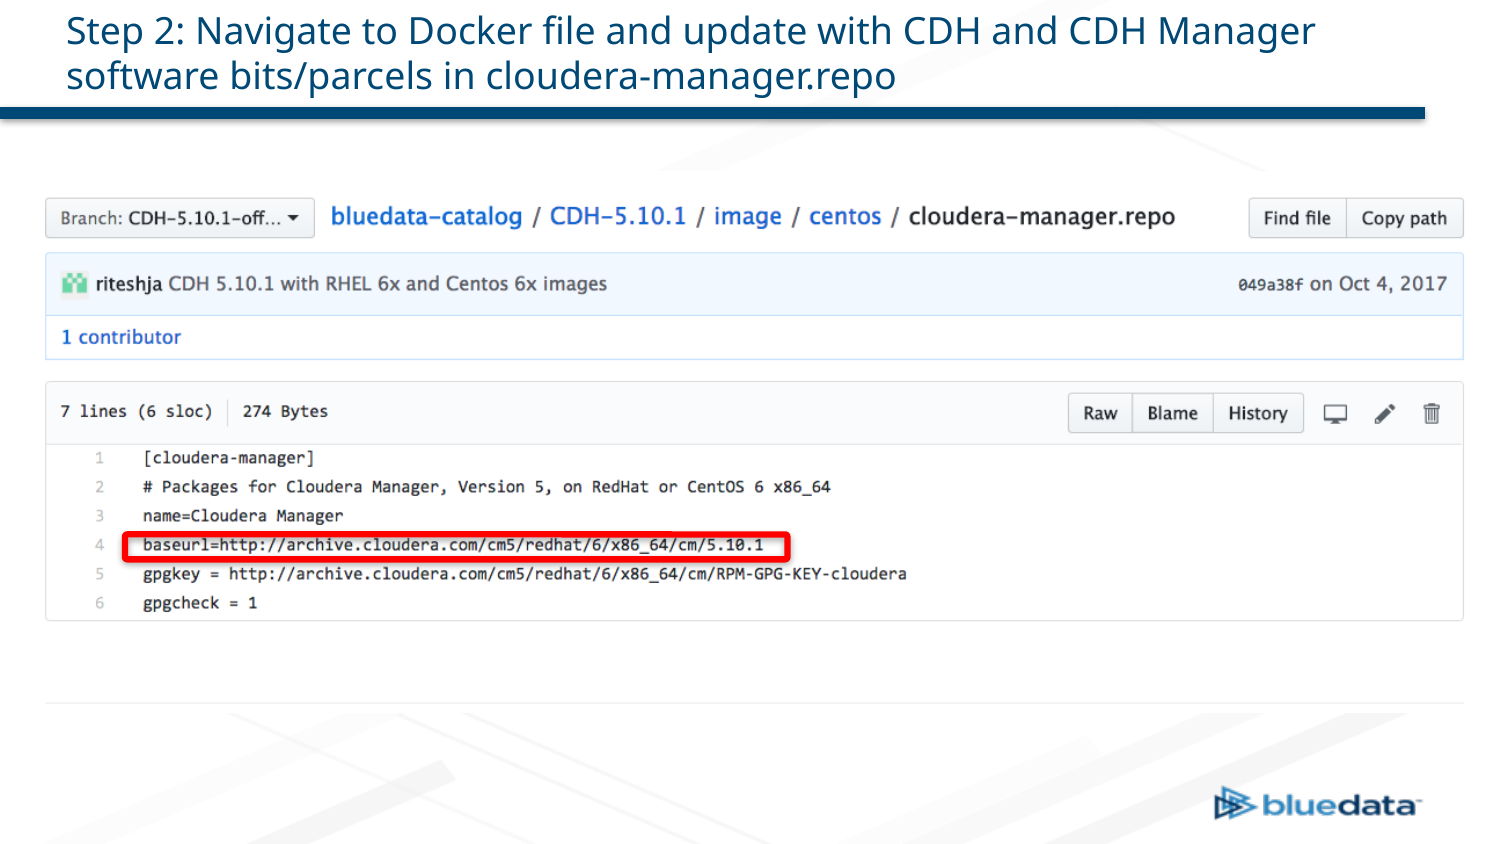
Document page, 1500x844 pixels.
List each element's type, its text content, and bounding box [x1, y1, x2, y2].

picture [0, 0, 1500, 844]
title Step 2: Navigate to Docker file and update with CDH and CDH Manager software bits/parcels in cloudera-manager.repo [66, 6, 1417, 148]
